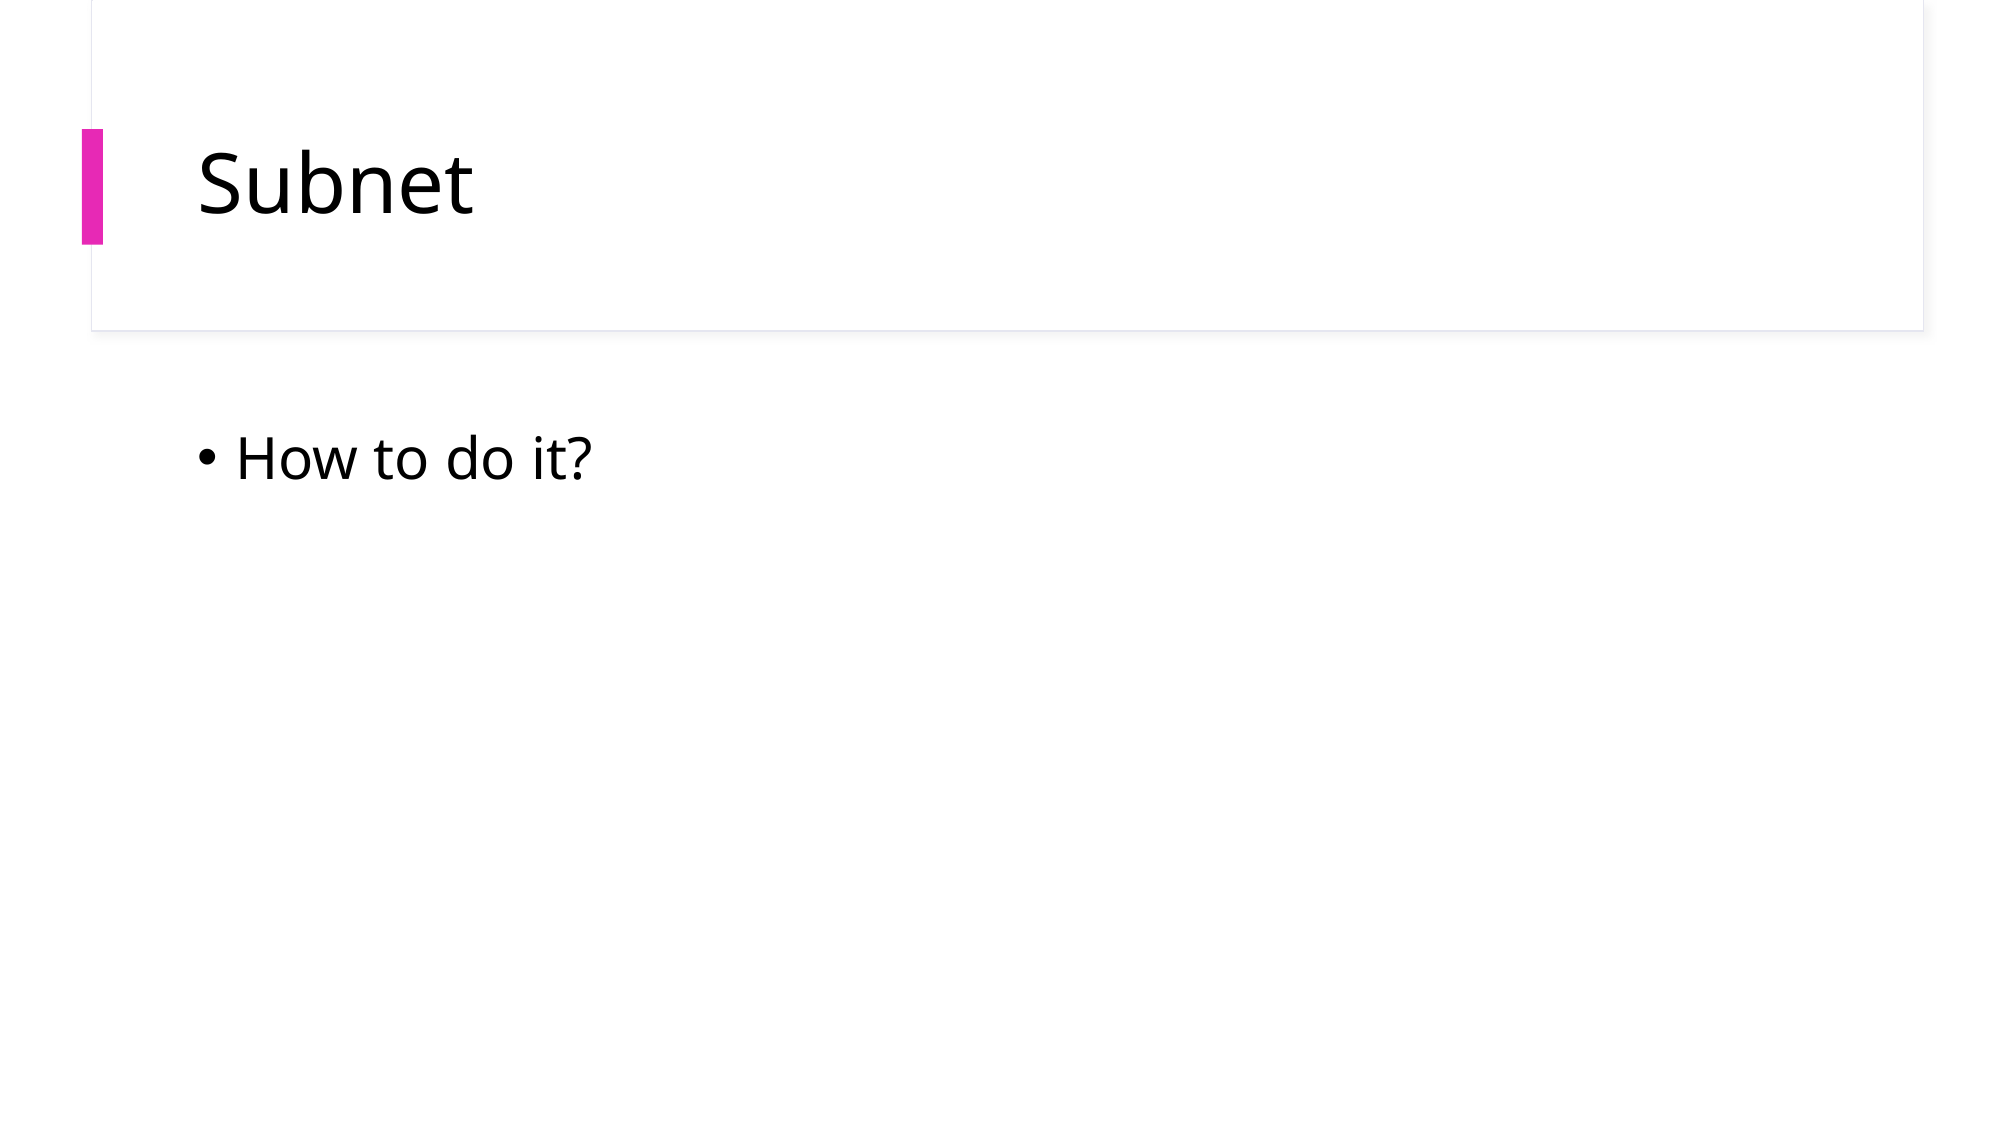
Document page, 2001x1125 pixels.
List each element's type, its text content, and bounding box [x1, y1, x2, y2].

title Subnet [183, 90, 1851, 284]
list How to do it? [183, 406, 1851, 1013]
